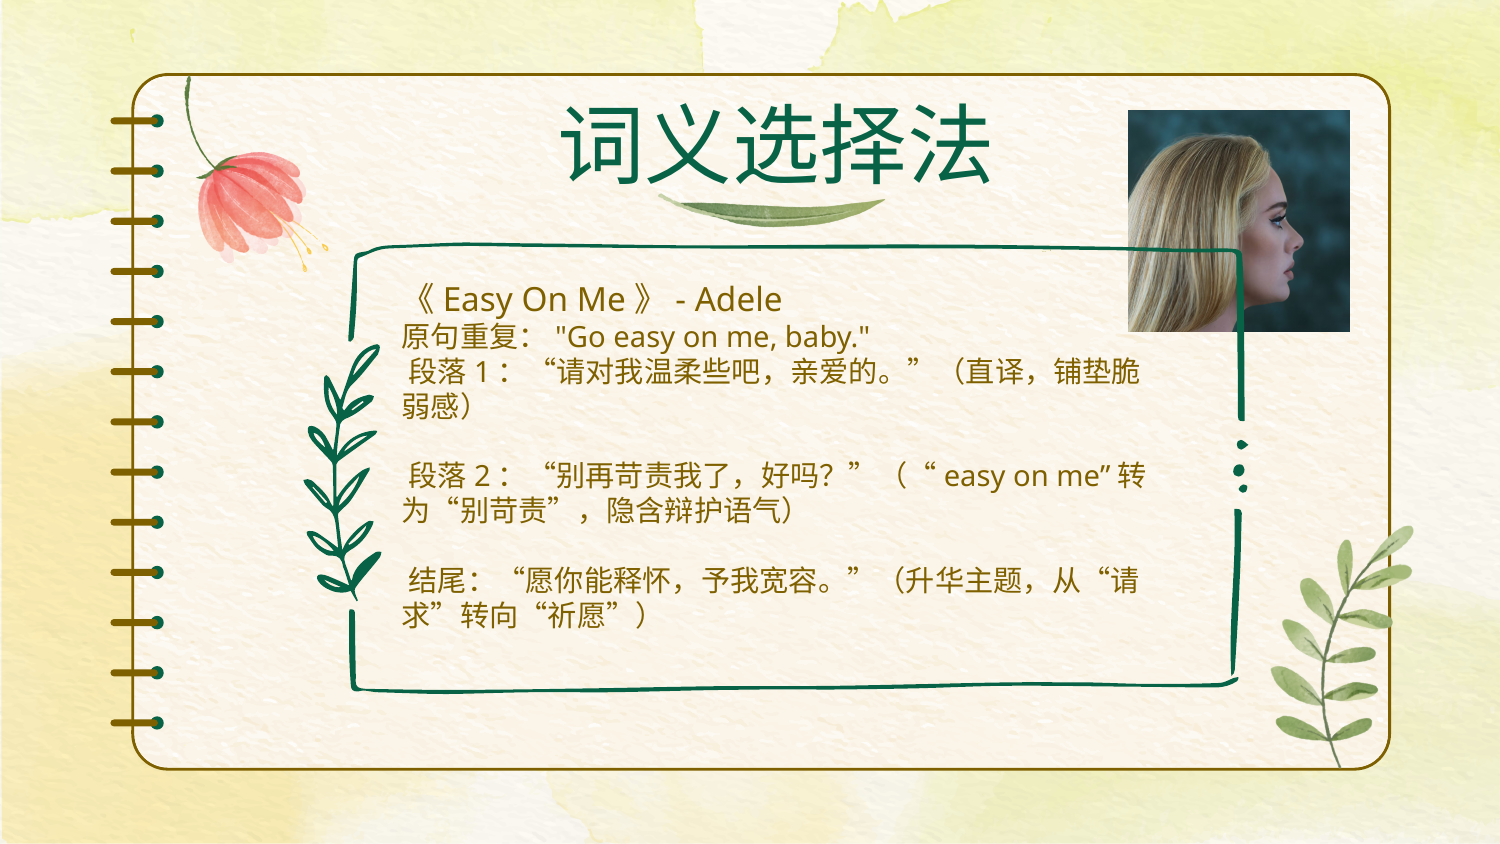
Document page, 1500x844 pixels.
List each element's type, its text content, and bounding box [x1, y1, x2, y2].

text_box [316, 574, 343, 593]
title 词义选择法 [166, 85, 1385, 200]
picture [0, 0, 1500, 844]
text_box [348, 242, 1249, 695]
text_box [303, 375, 343, 567]
